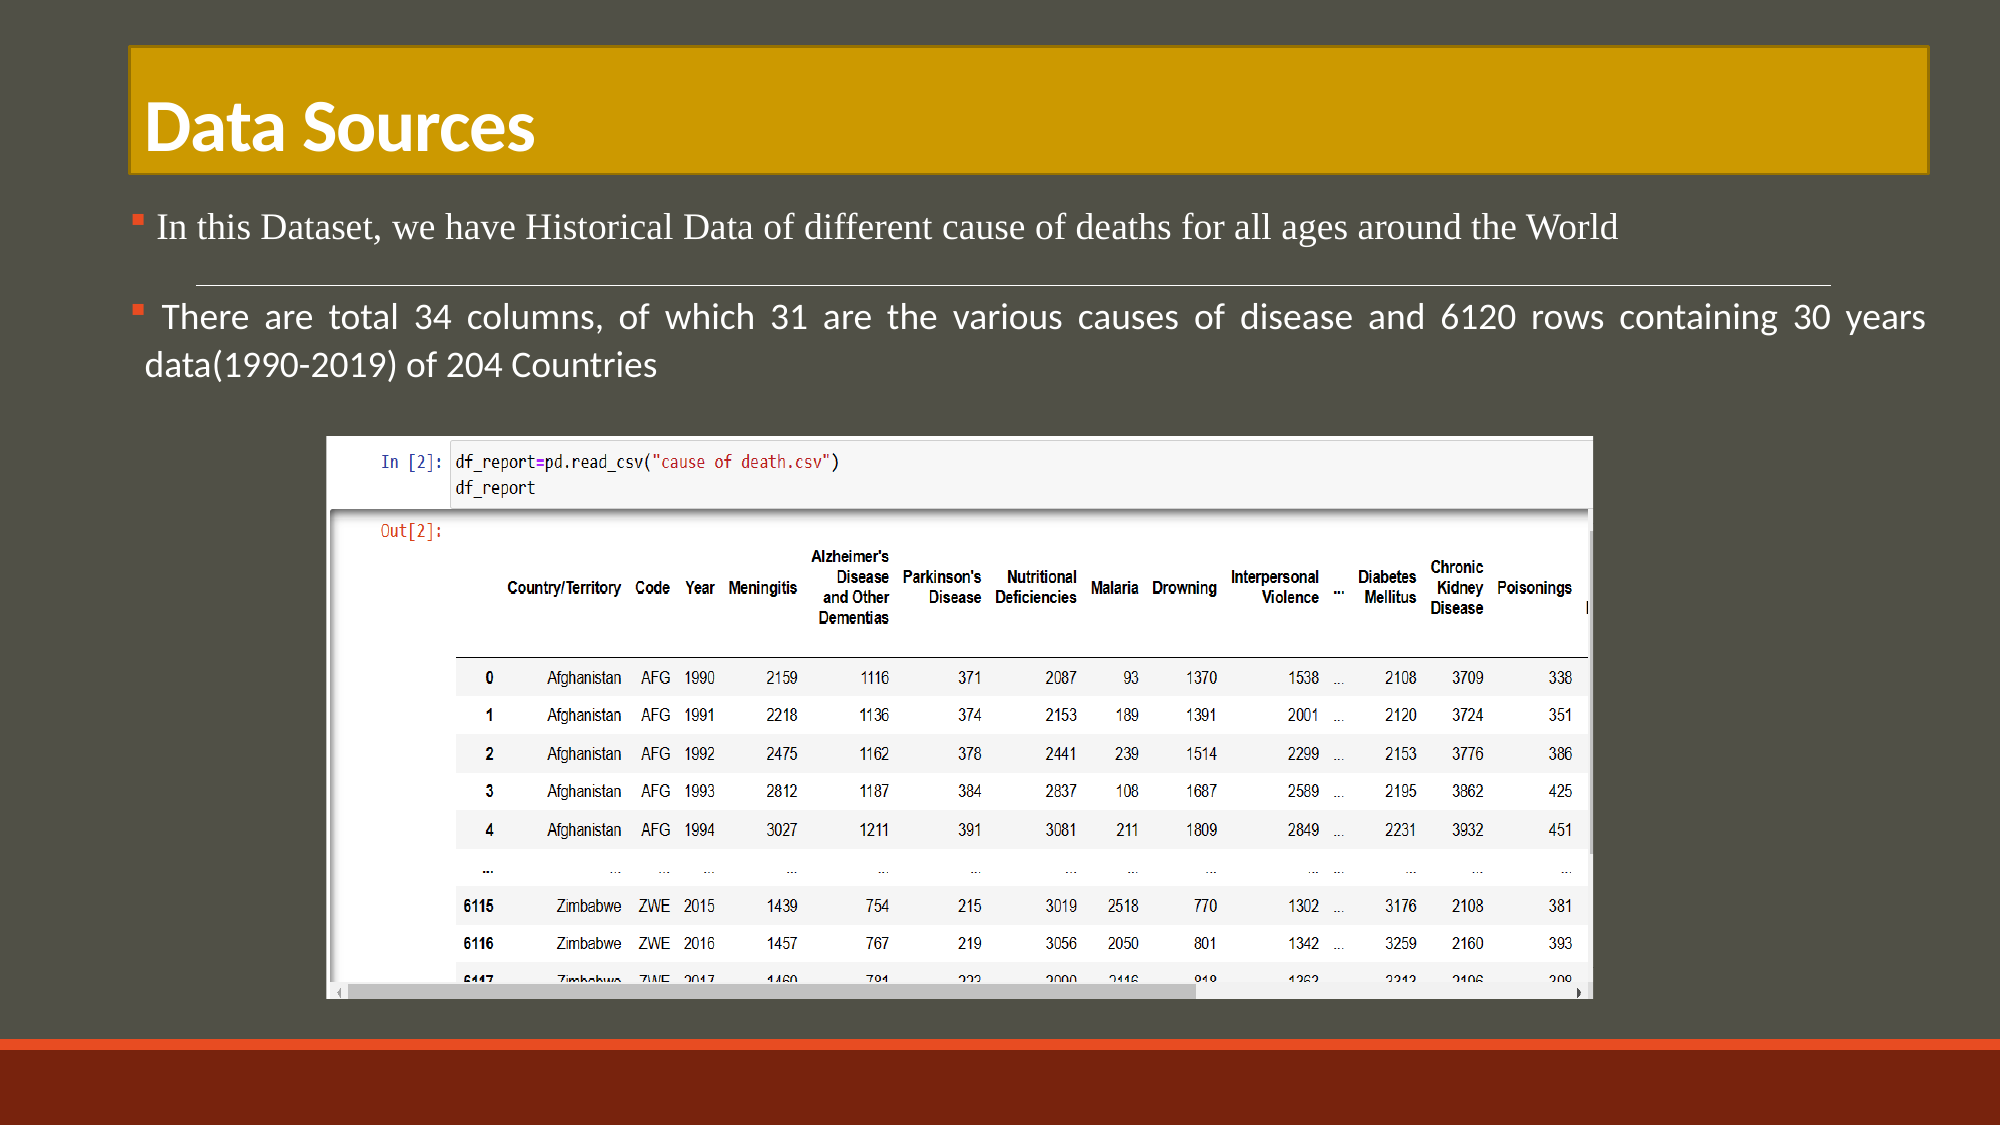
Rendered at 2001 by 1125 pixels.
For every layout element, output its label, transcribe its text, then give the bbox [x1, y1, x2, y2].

list In this Dataset, we have Historical Data of different cause of deaths for all ages around the World There are total 34 columns, of which 31 are the various causes of disease and 6120 rows containing 30 years data(1990-2019) of 204 Countries [129, 191, 1929, 1015]
picture [325, 436, 1594, 1000]
title Data Sources [128, 45, 1930, 175]
